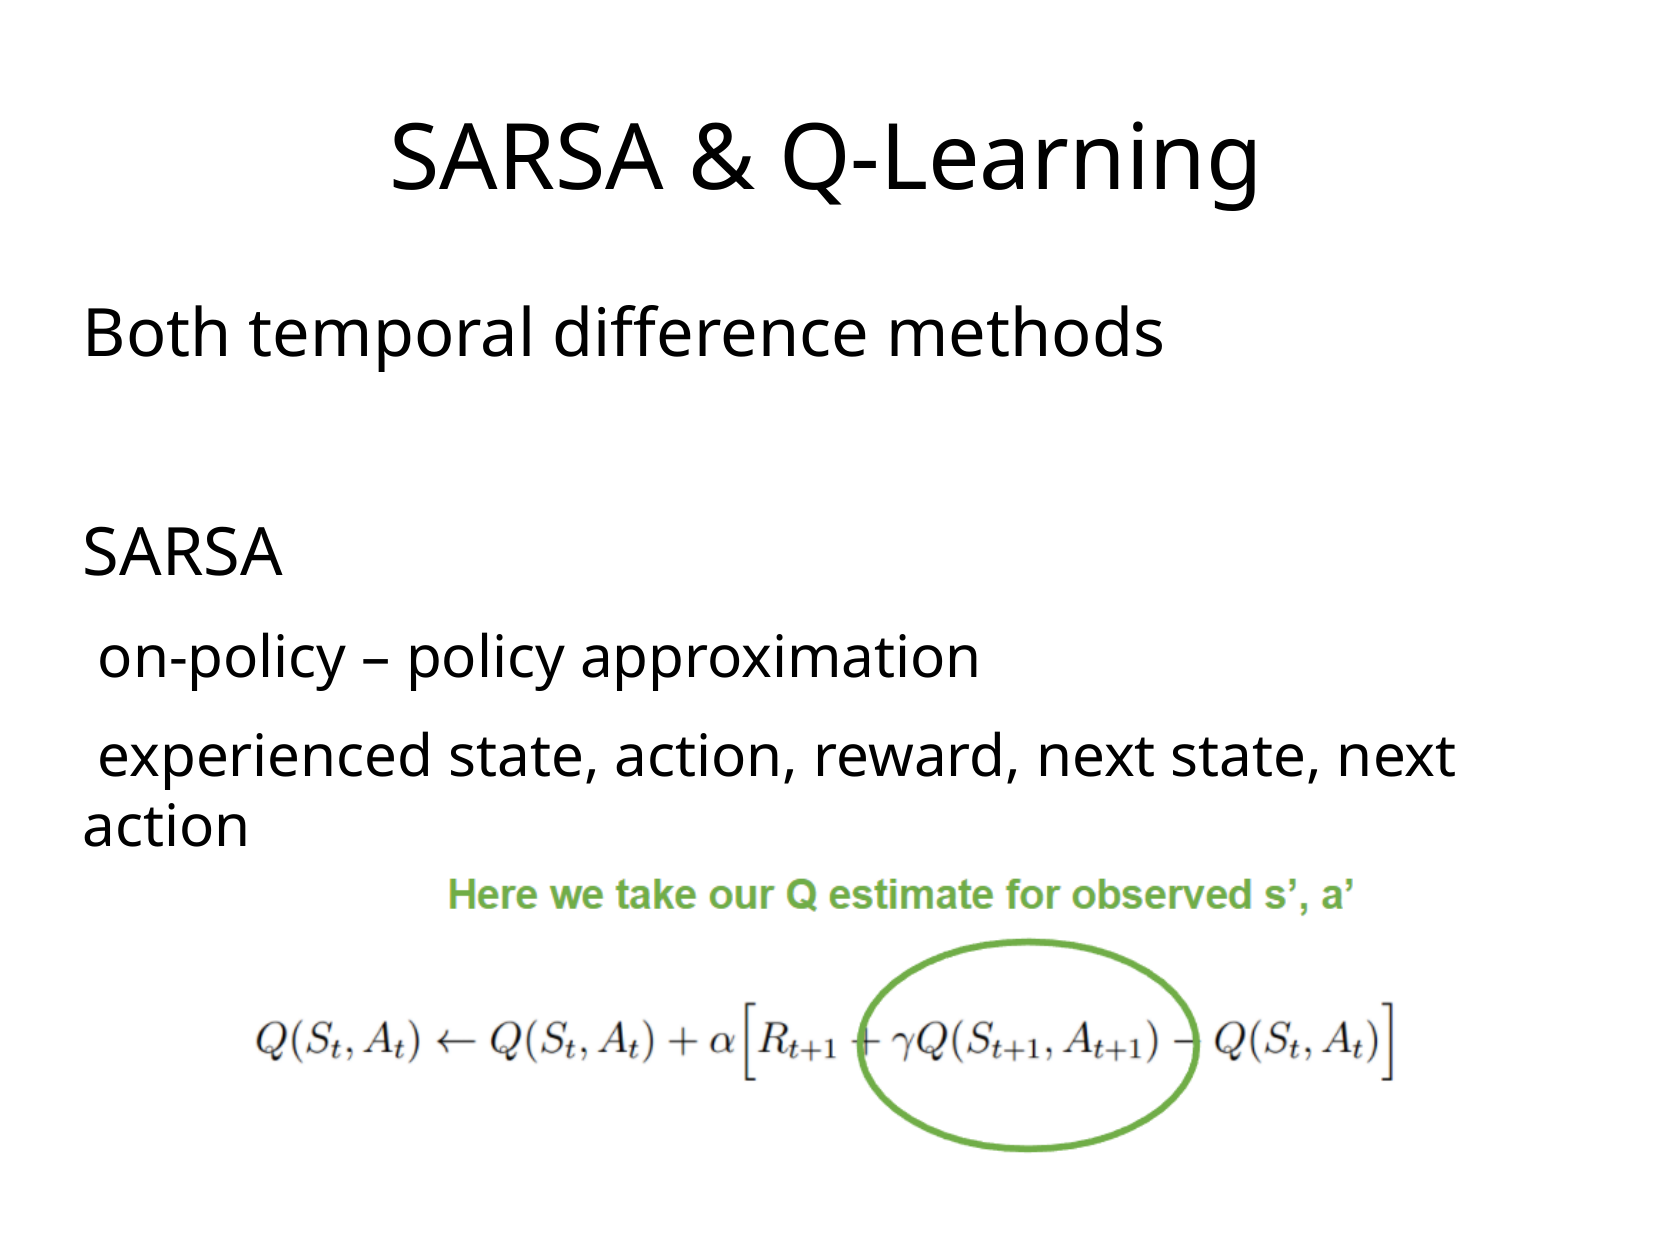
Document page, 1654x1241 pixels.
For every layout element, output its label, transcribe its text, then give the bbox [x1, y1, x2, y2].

list Both temporal difference methods SARSA on-policy – policy approximation experienced state, action, reward, next state, next action [82, 290, 1571, 1010]
picture [220, 846, 1433, 1191]
title SARSA & Q-Learning [82, 49, 1571, 257]
